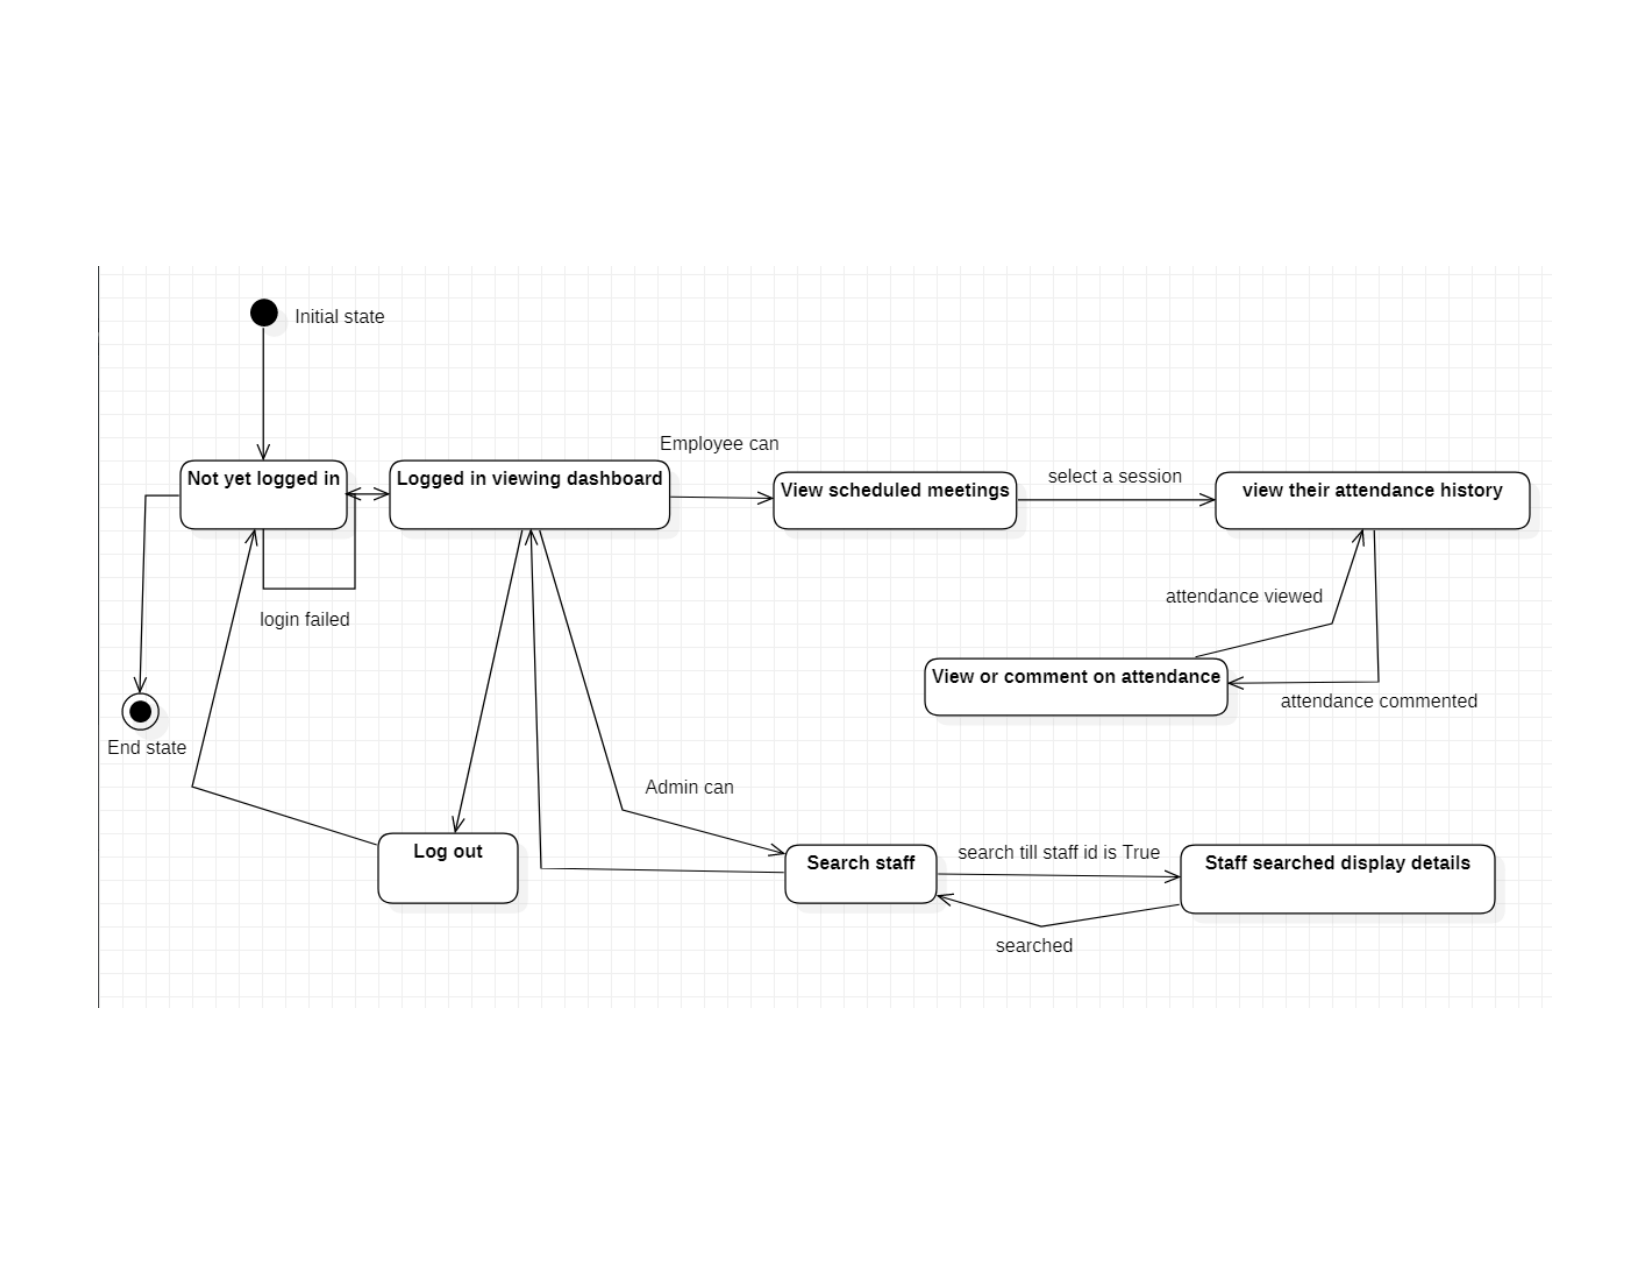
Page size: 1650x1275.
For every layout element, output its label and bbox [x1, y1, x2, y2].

picture [97, 266, 1553, 1009]
